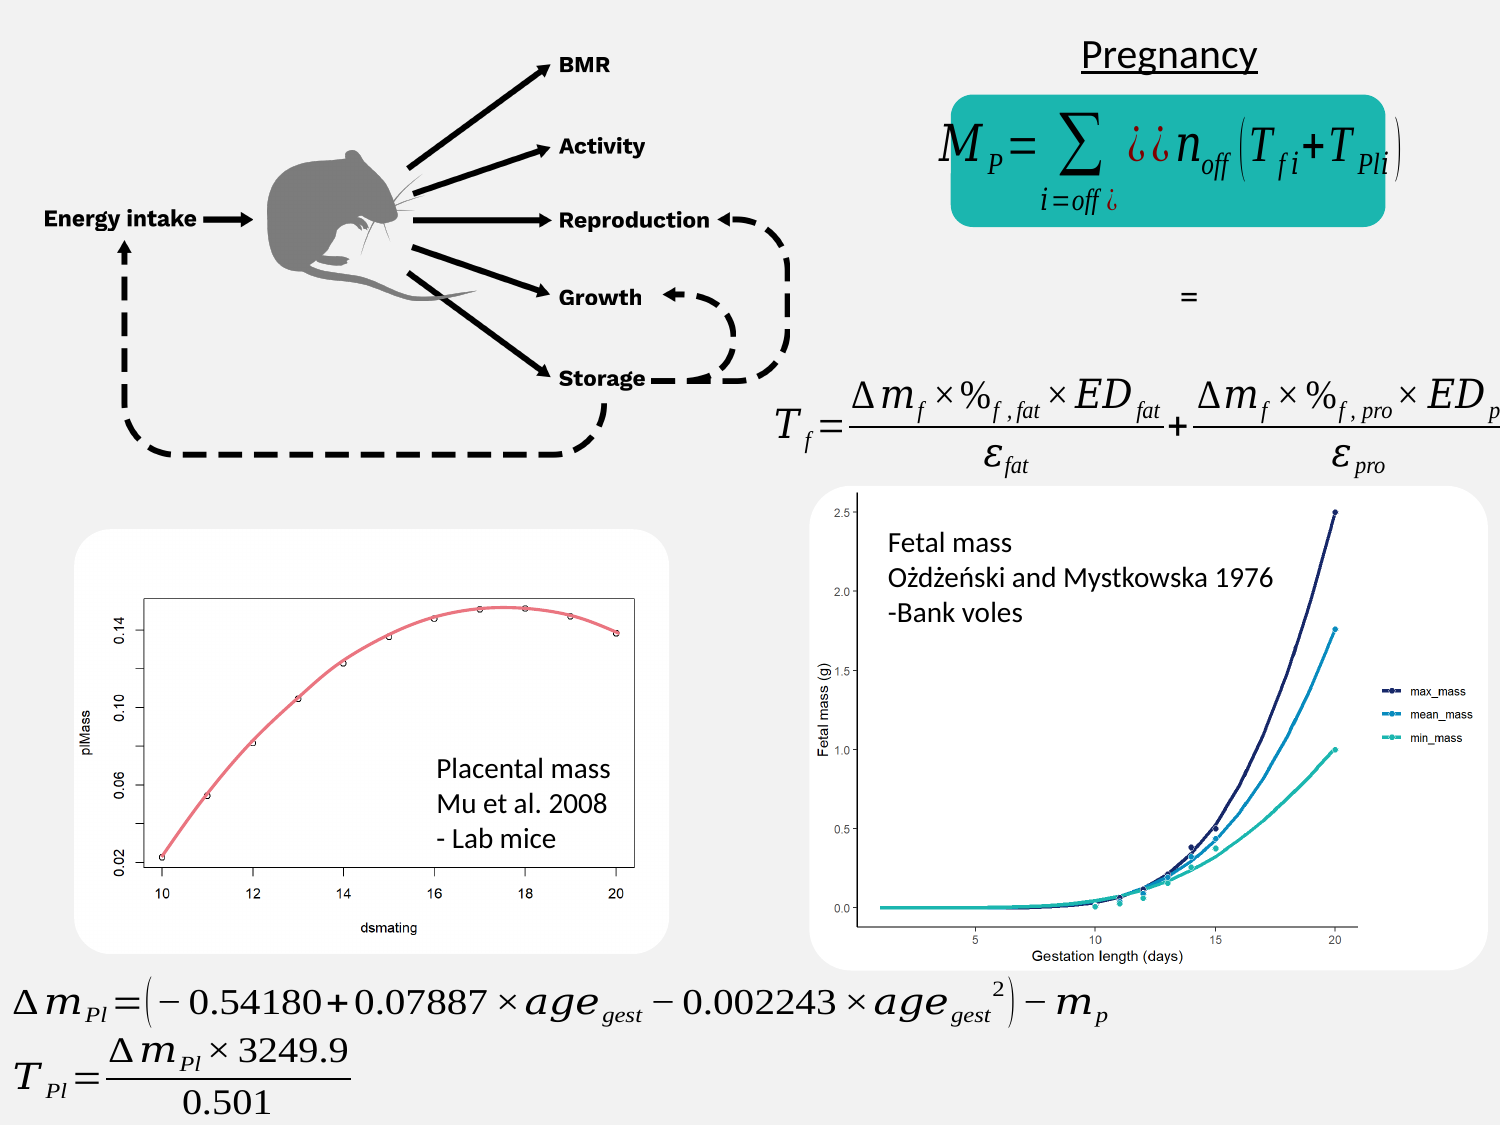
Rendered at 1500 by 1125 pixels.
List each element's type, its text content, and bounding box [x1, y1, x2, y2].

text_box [937, 94, 1403, 227]
picture [117, 57, 790, 458]
picture [45, 209, 253, 231]
text_box Pregnancy [857, 18, 1483, 84]
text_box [809, 485, 1488, 971]
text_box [74, 529, 670, 955]
